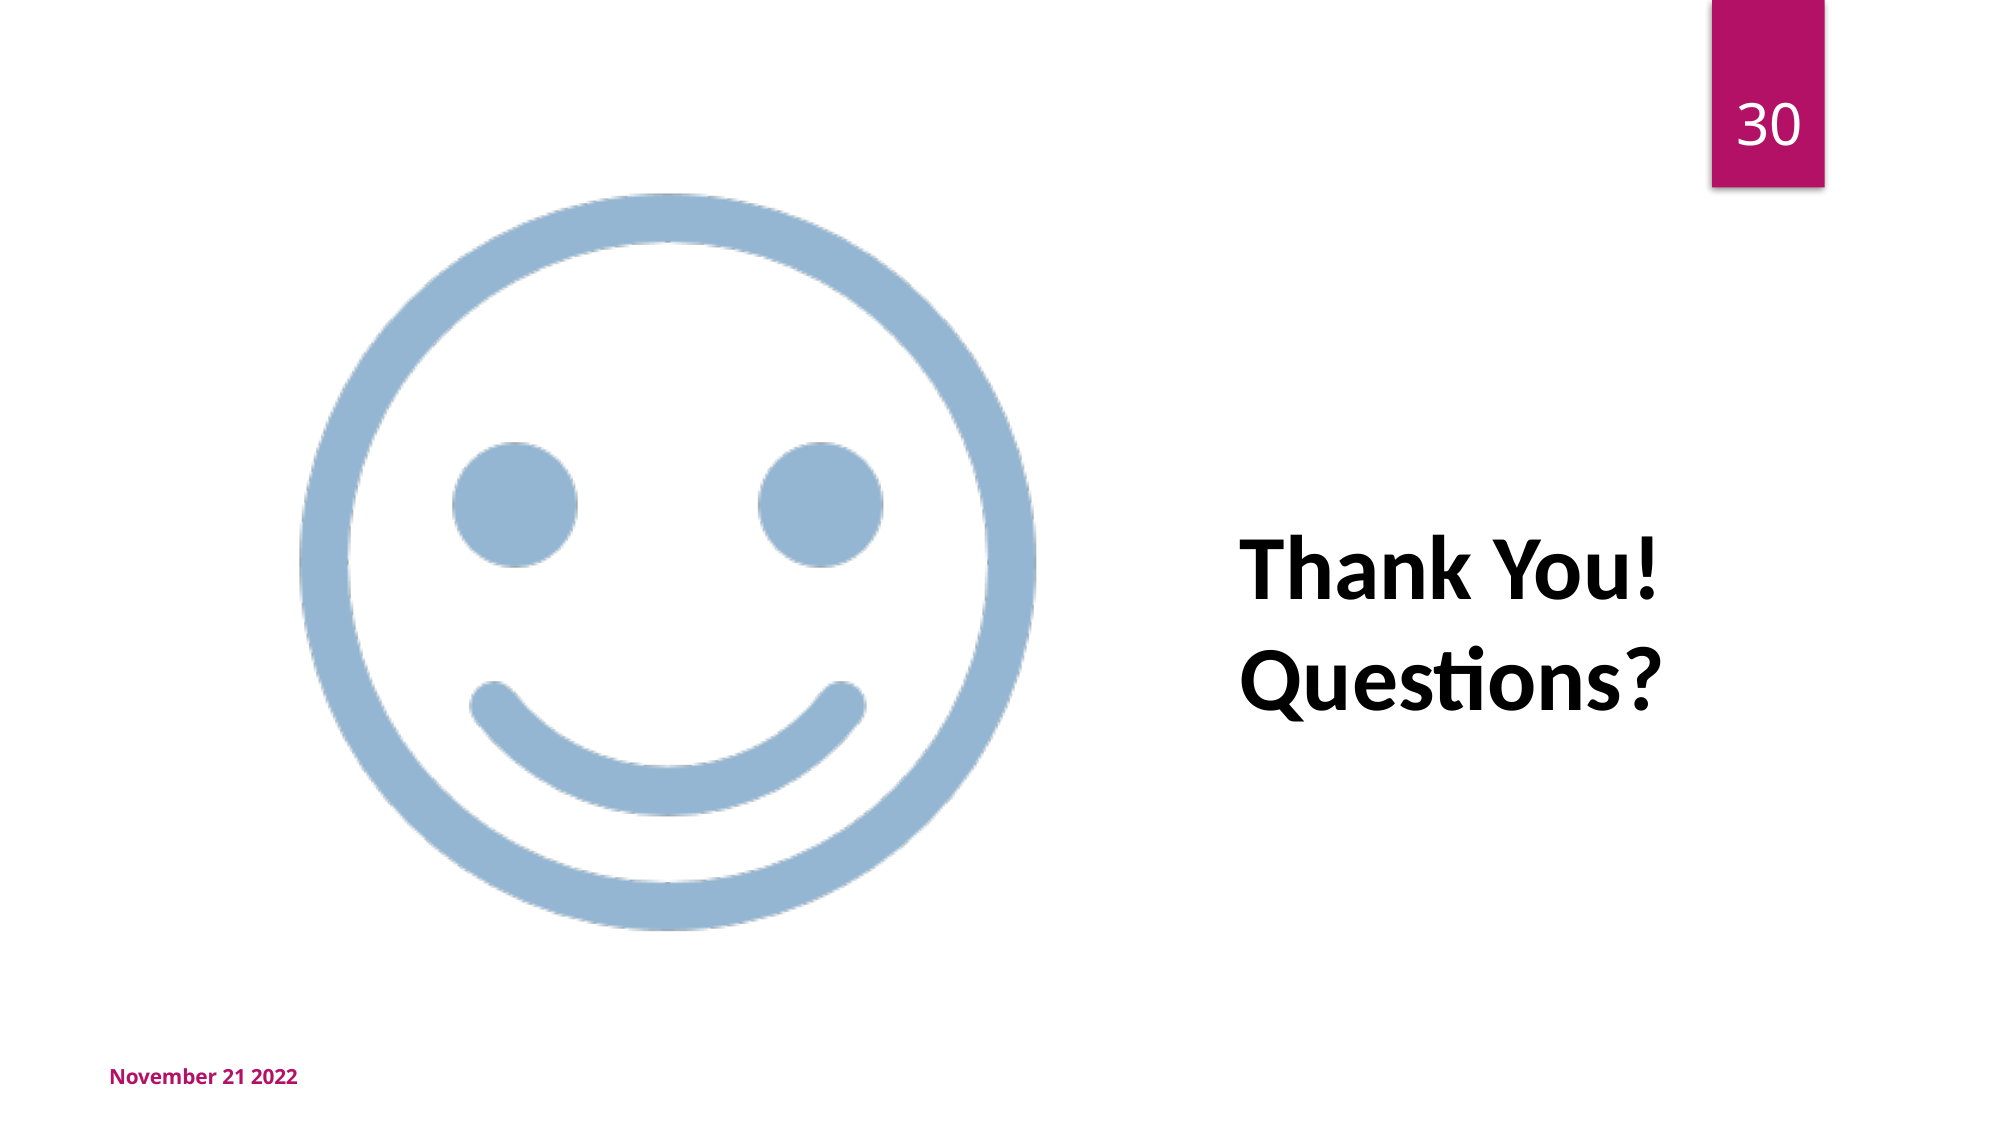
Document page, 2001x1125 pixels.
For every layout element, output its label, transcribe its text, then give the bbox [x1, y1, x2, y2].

slide_number 30 [1698, 48, 1836, 175]
footer November 21 2022 [92, 1048, 726, 1099]
text_box Thank You! Questions? [1224, 512, 1807, 1125]
picture [209, 104, 1128, 1022]
